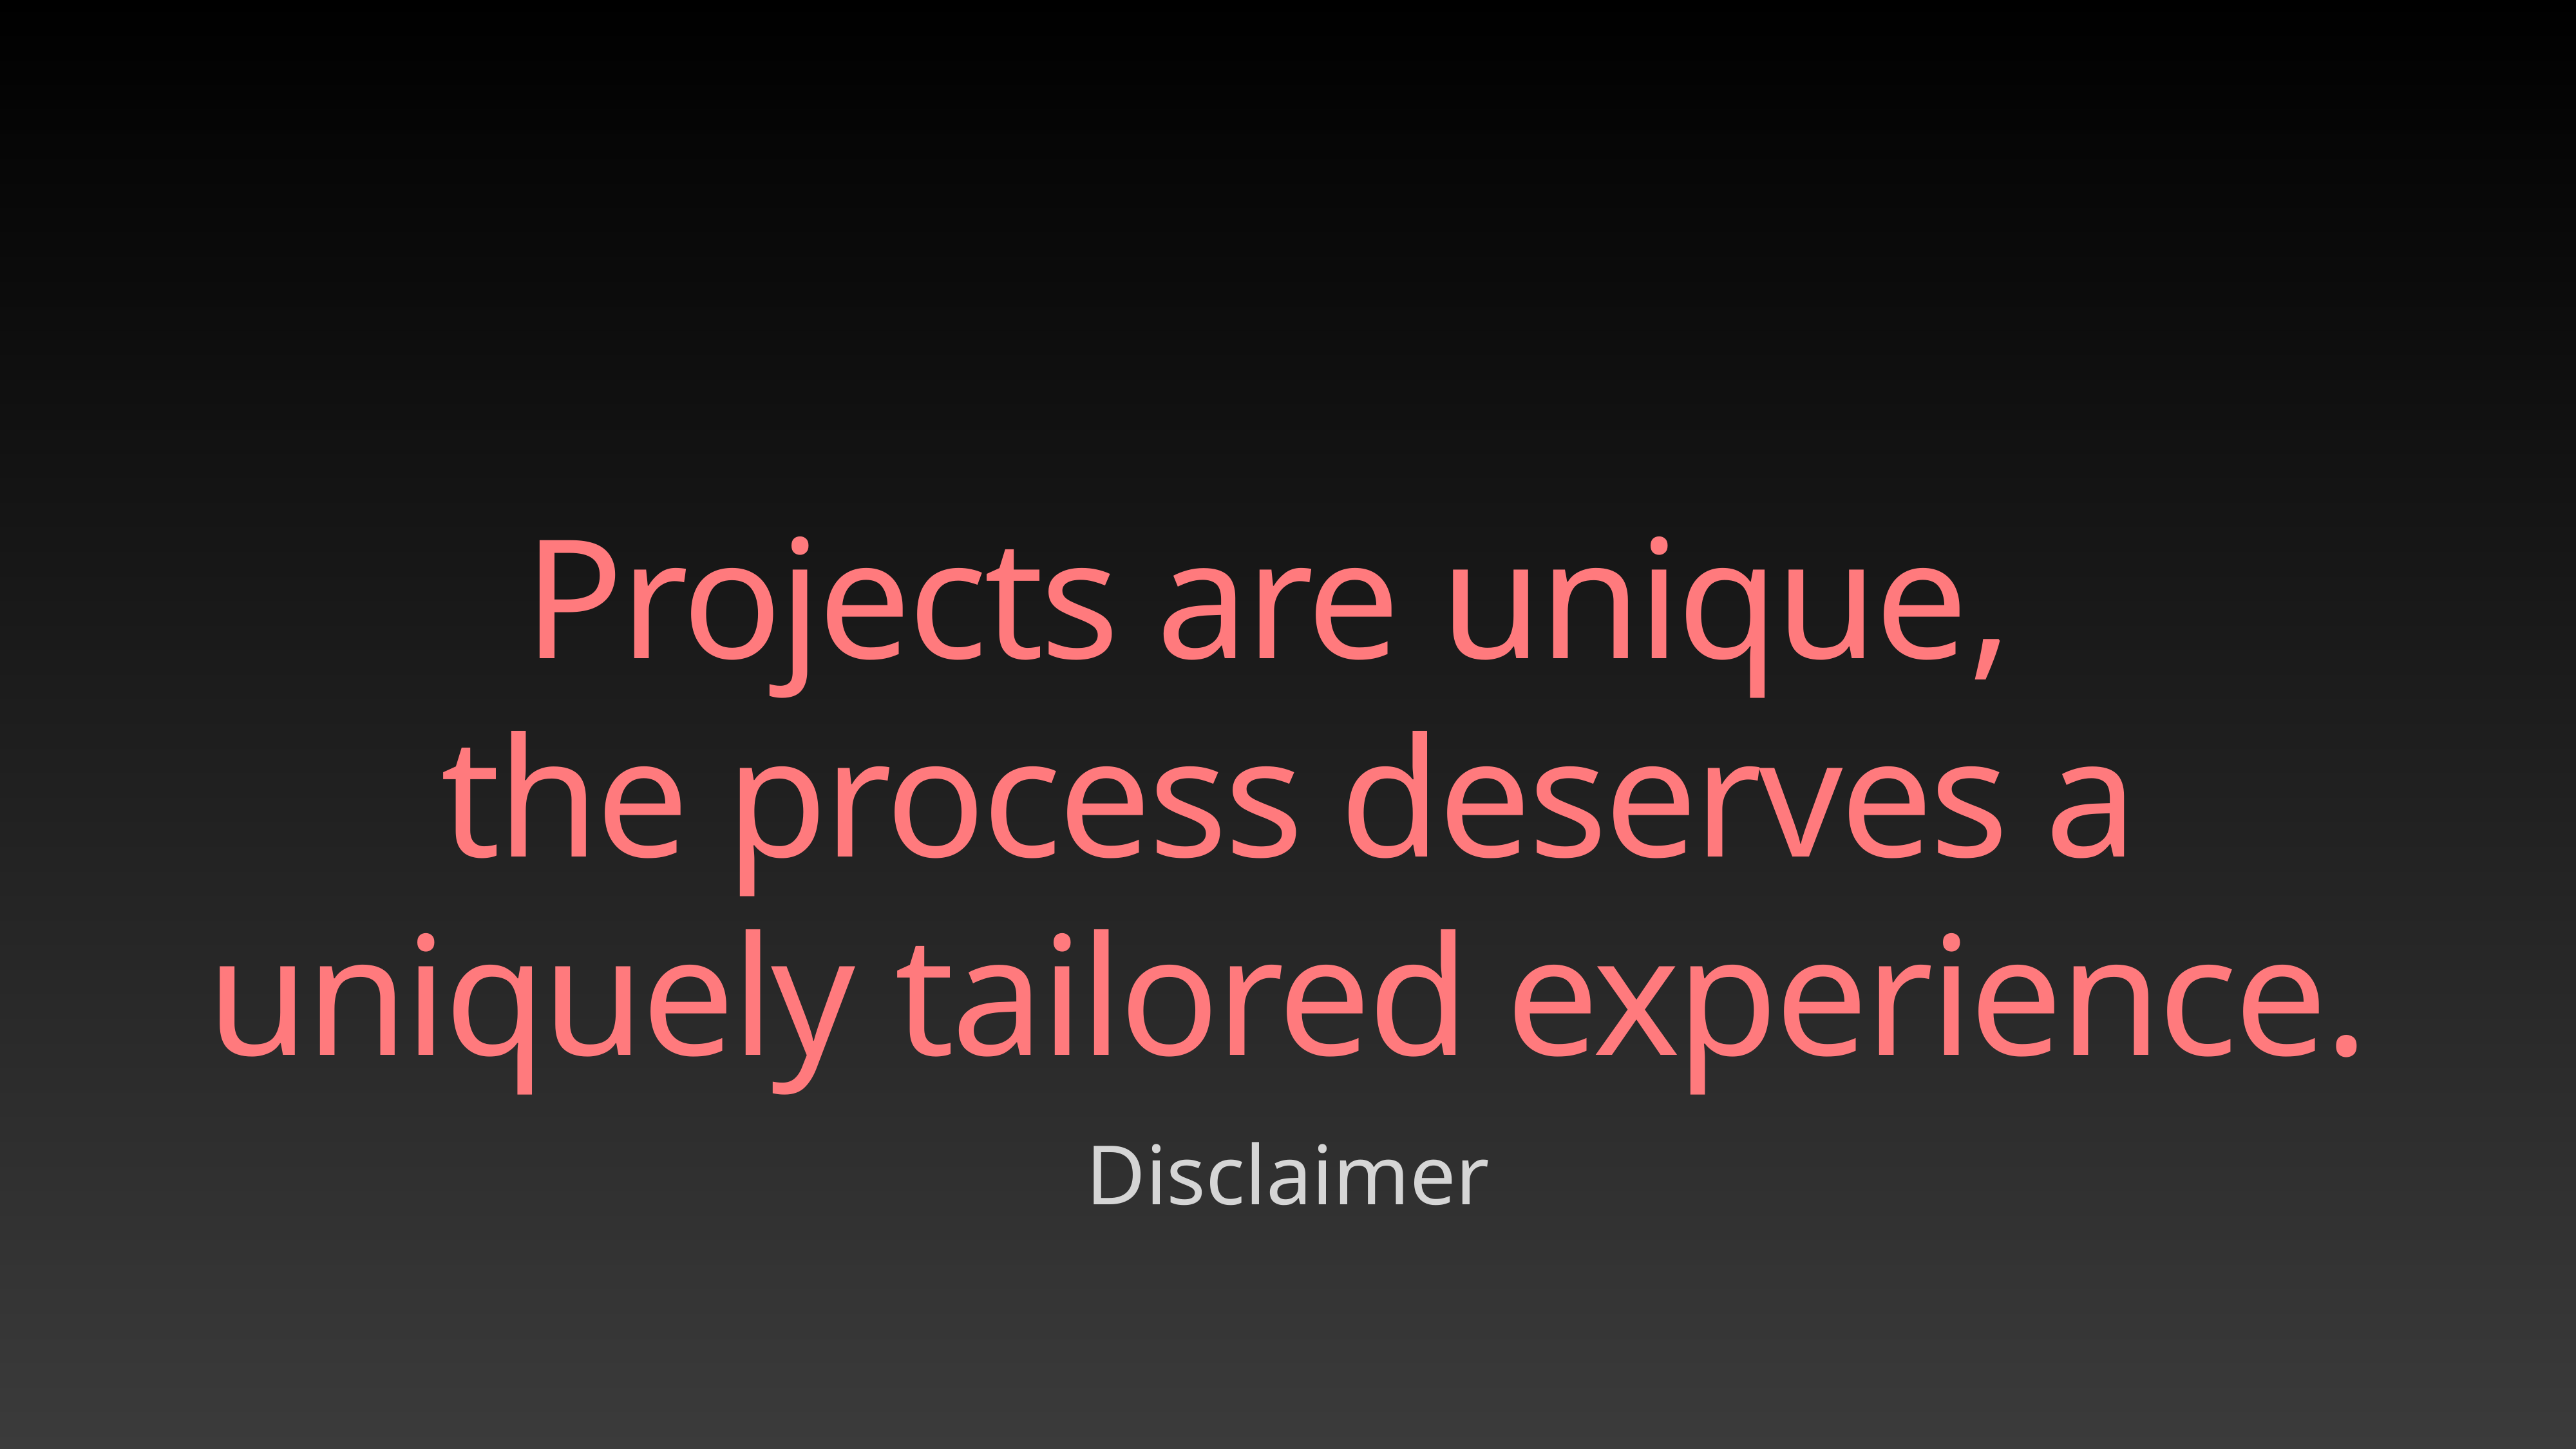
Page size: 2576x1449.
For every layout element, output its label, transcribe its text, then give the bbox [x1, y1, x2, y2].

list Projects are unique, the process deserves a uniquely tailored experience. [133, 204, 2443, 1094]
list Disclaimer [133, 1117, 2443, 1225]
